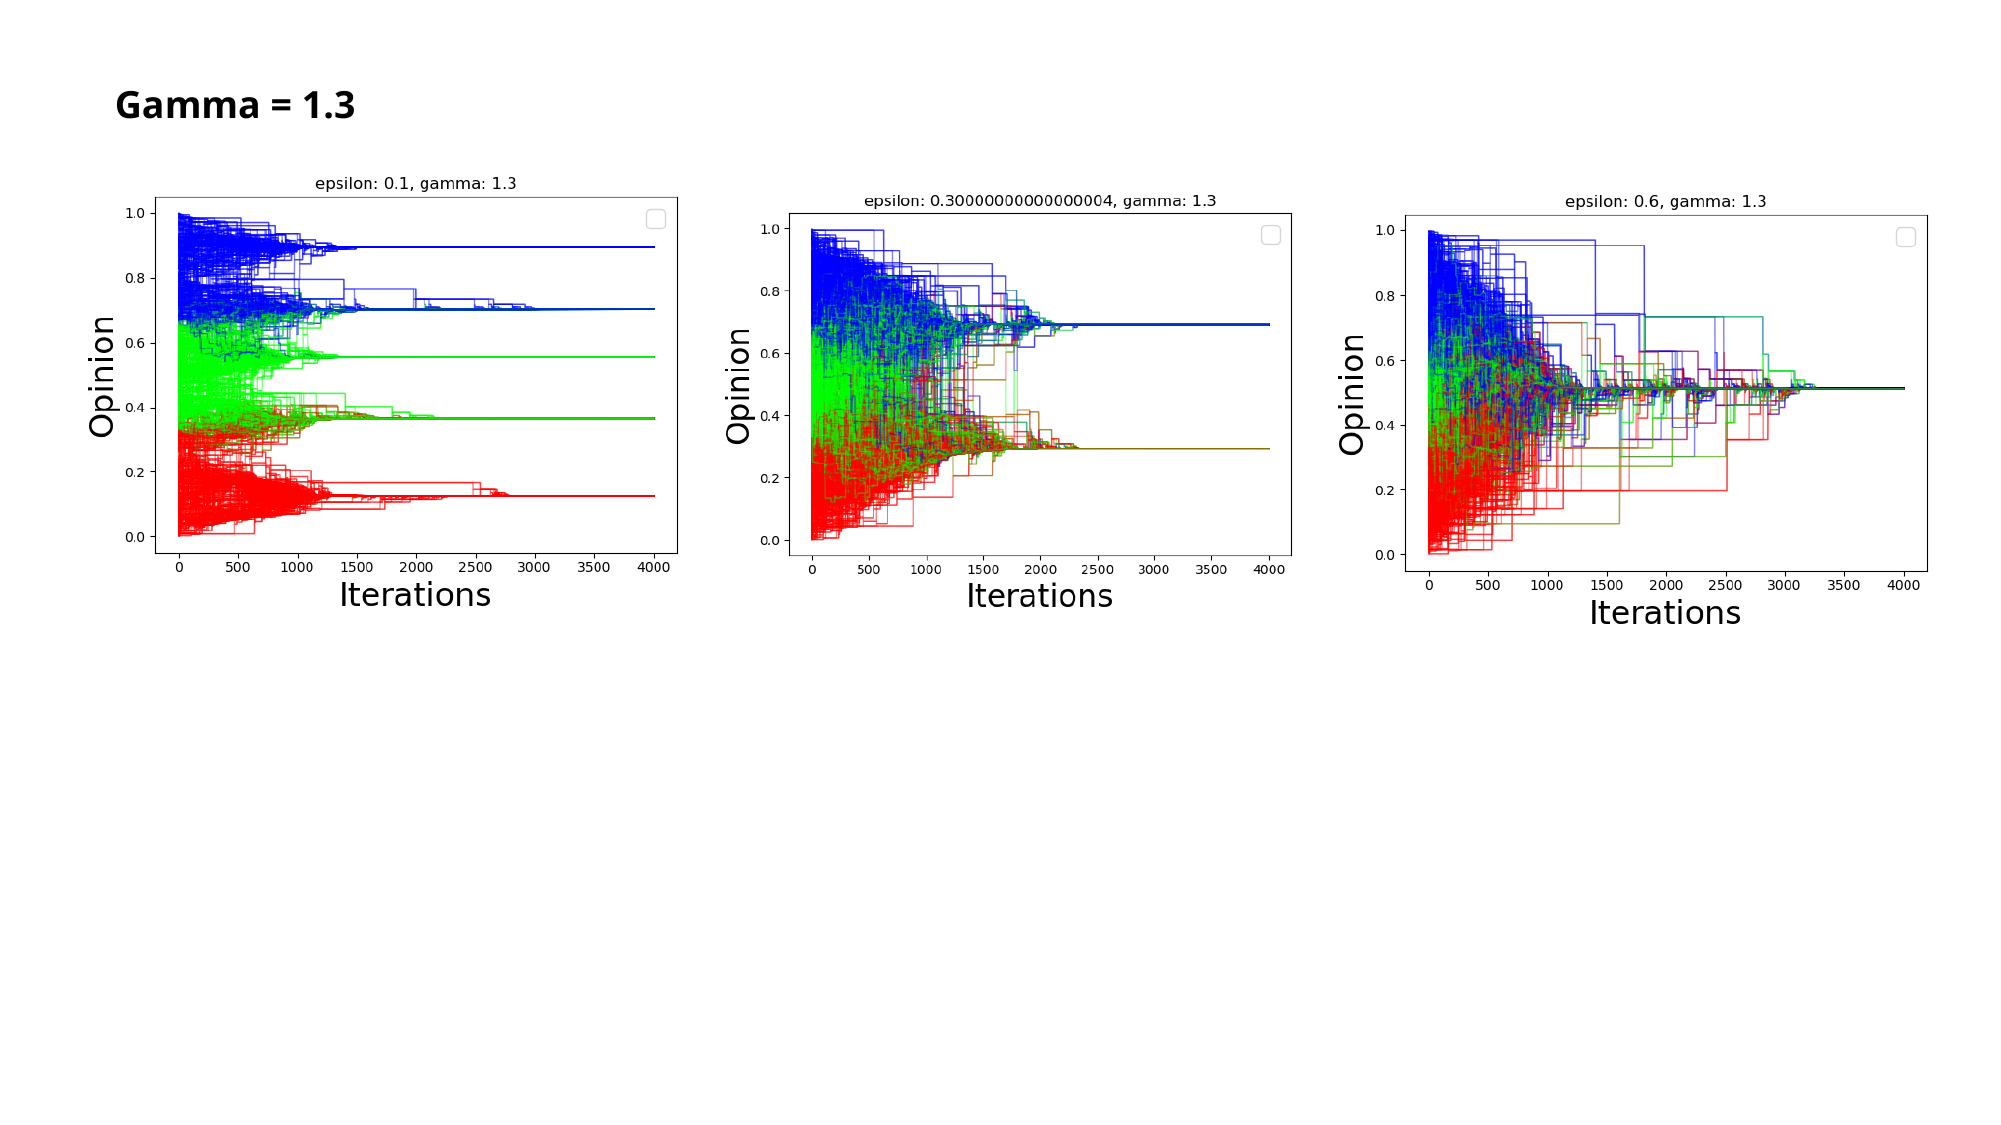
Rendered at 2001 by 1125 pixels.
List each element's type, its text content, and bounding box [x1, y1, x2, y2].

picture [713, 184, 1300, 623]
picture [1326, 184, 1937, 640]
text_box Gamma = 1.3 [99, 73, 1044, 134]
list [76, 166, 687, 622]
